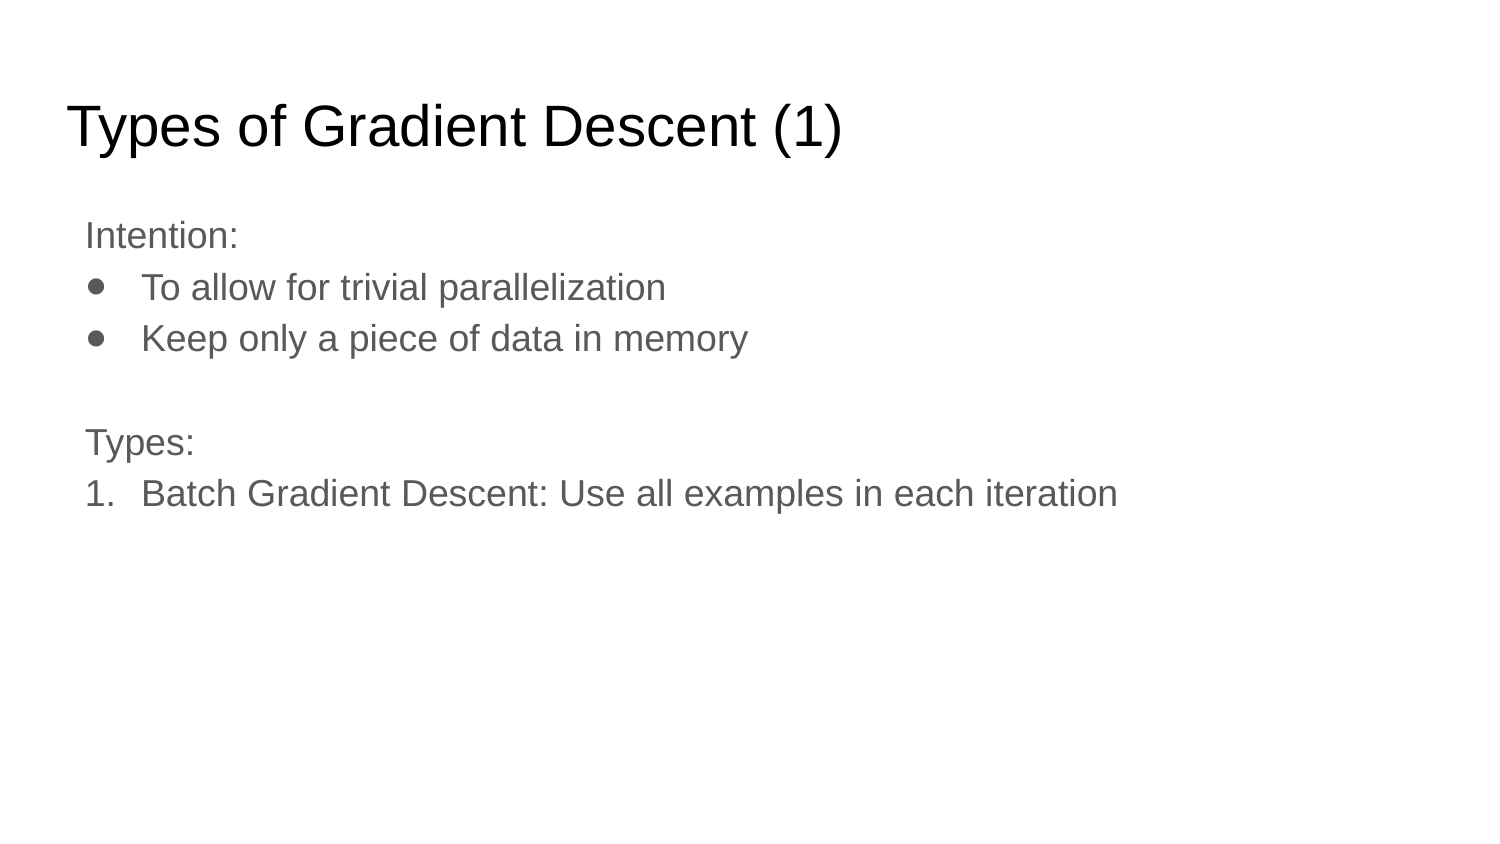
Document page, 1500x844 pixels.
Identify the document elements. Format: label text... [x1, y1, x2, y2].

title Types of Gradient Descent (1) [51, 72, 1449, 167]
